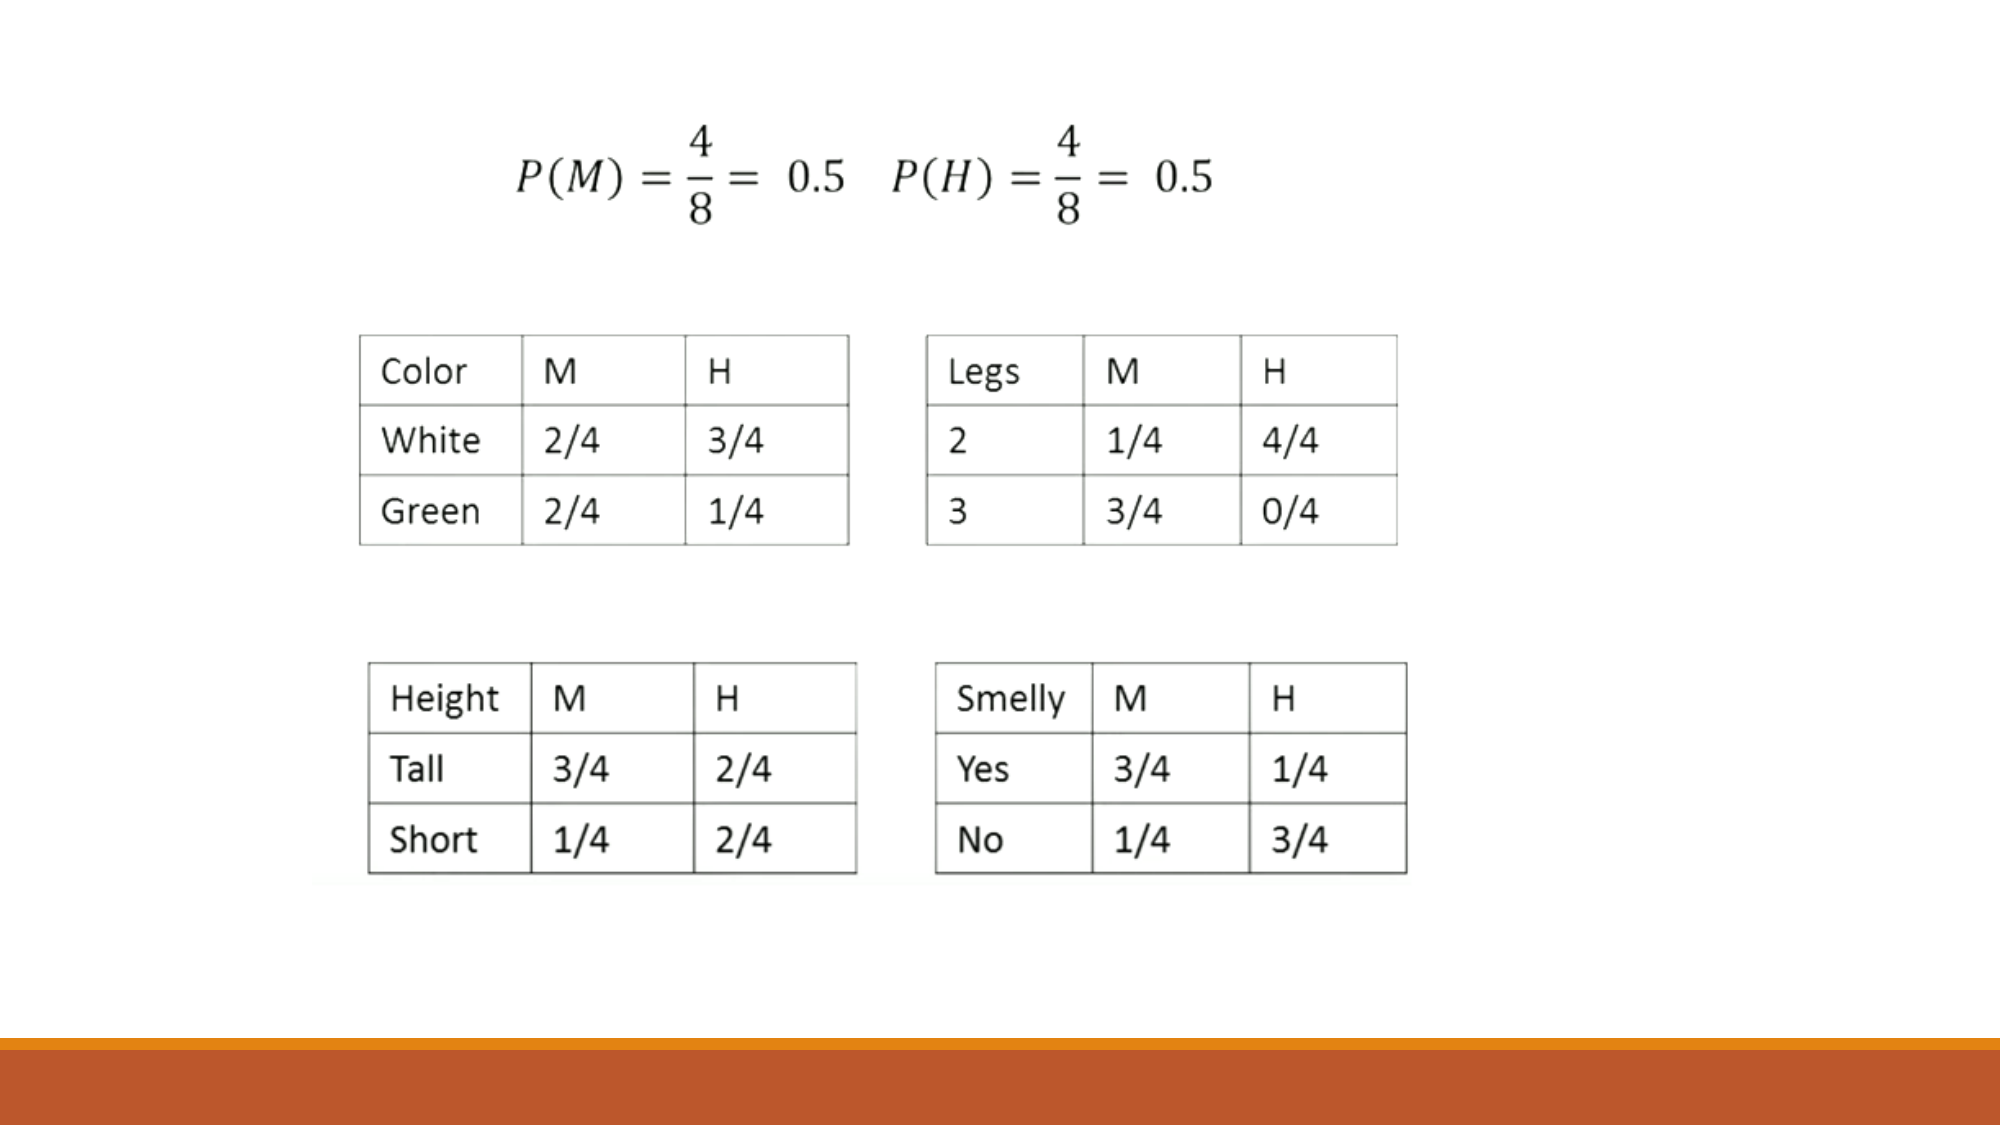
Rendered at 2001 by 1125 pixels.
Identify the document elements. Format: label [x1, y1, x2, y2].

picture [312, 99, 1476, 895]
